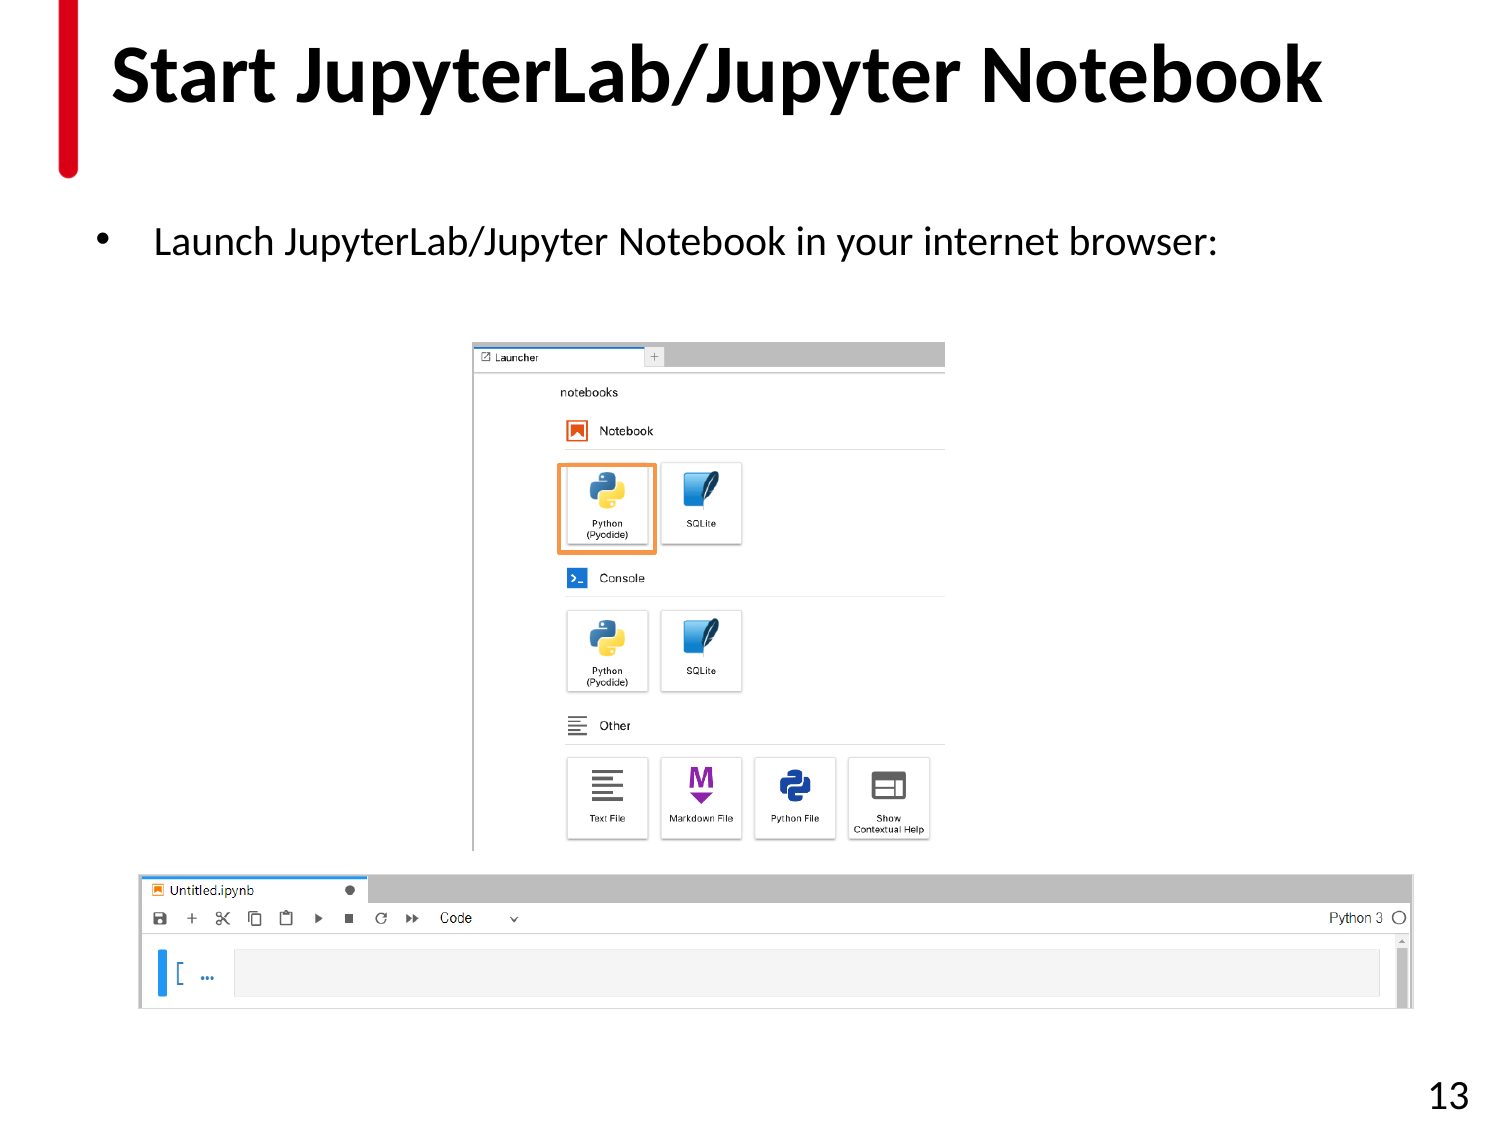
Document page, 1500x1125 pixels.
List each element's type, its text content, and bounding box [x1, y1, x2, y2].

title Start JupyterLab/Jupyter Notebook [96, 0, 1500, 138]
picture [137, 874, 1413, 1009]
picture [57, 0, 81, 200]
list Launch JupyterLab/Jupyter Notebook in your internet browser: [80, 206, 1470, 701]
picture [471, 342, 945, 851]
